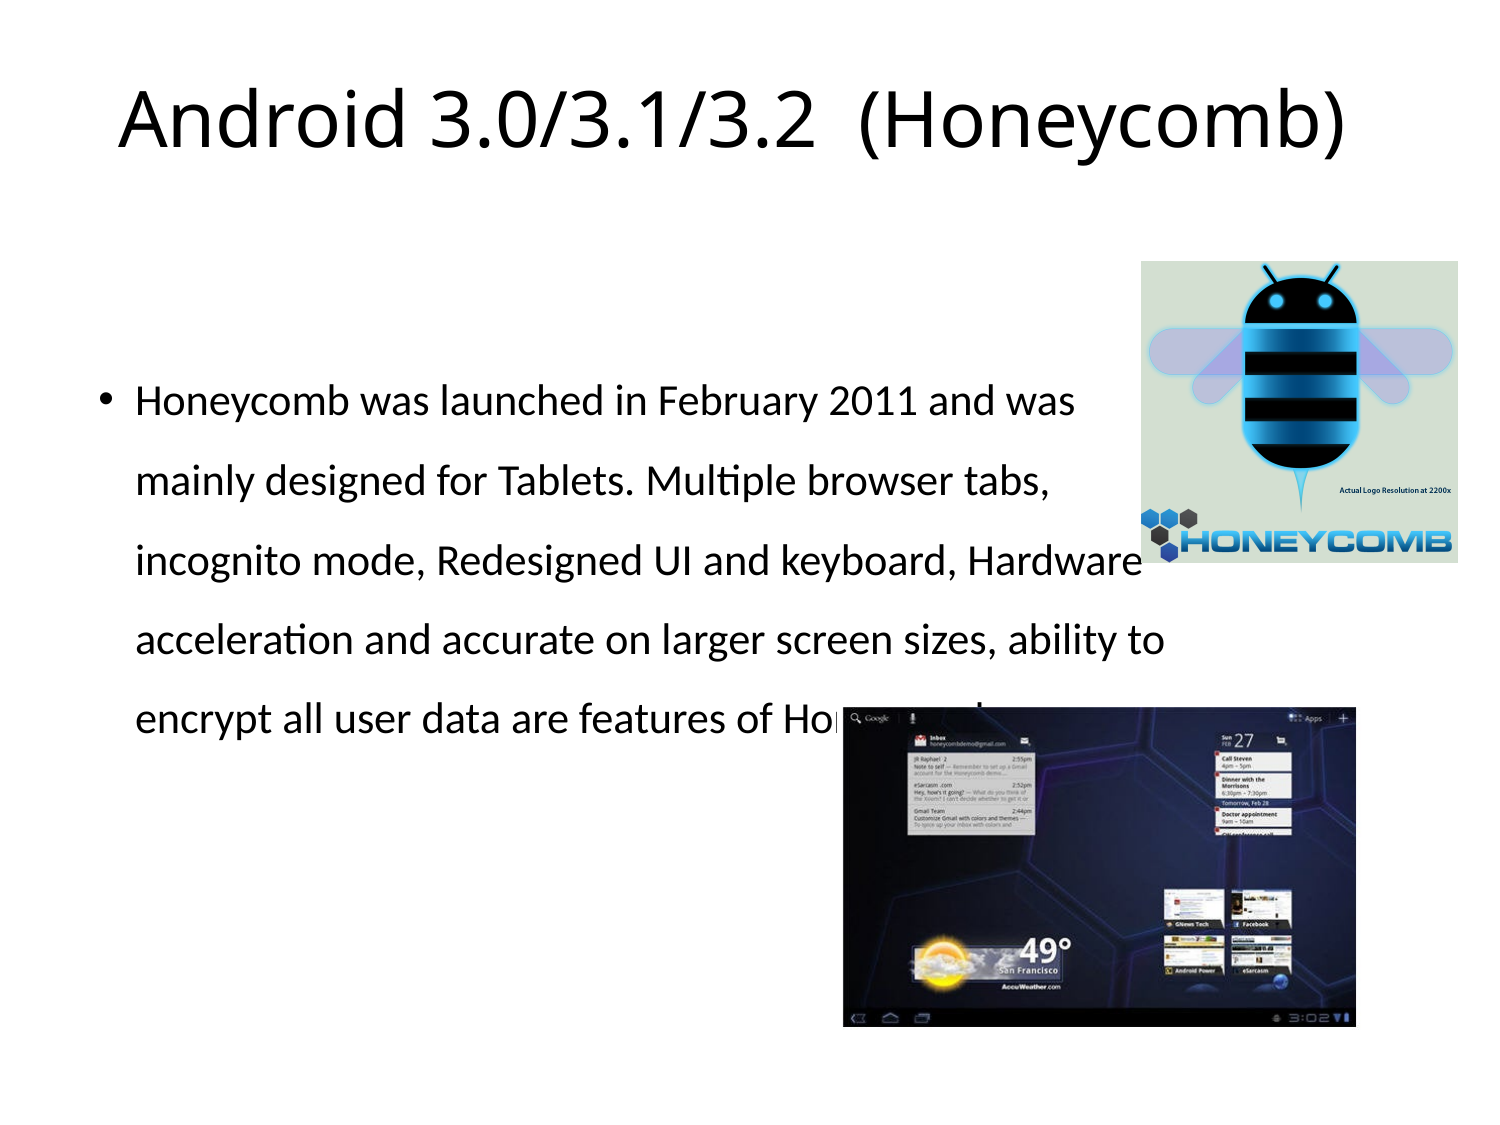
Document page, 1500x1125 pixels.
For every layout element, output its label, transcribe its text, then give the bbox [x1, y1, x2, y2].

list Honeycomb was launched in February 2011 and was mainly designed for Tablets. Multiple browser tabs, incognito mode, Redesigned UI and keyboard, Hardware acceleration and accurate on larger screen sizes, ability to encrypt all user data are features of Honeycomb. [83, 337, 1184, 809]
picture [1141, 261, 1458, 563]
title Android 3.0/3.1/3.2 (Honeycomb) [103, 59, 1397, 278]
picture [837, 707, 1363, 1030]
